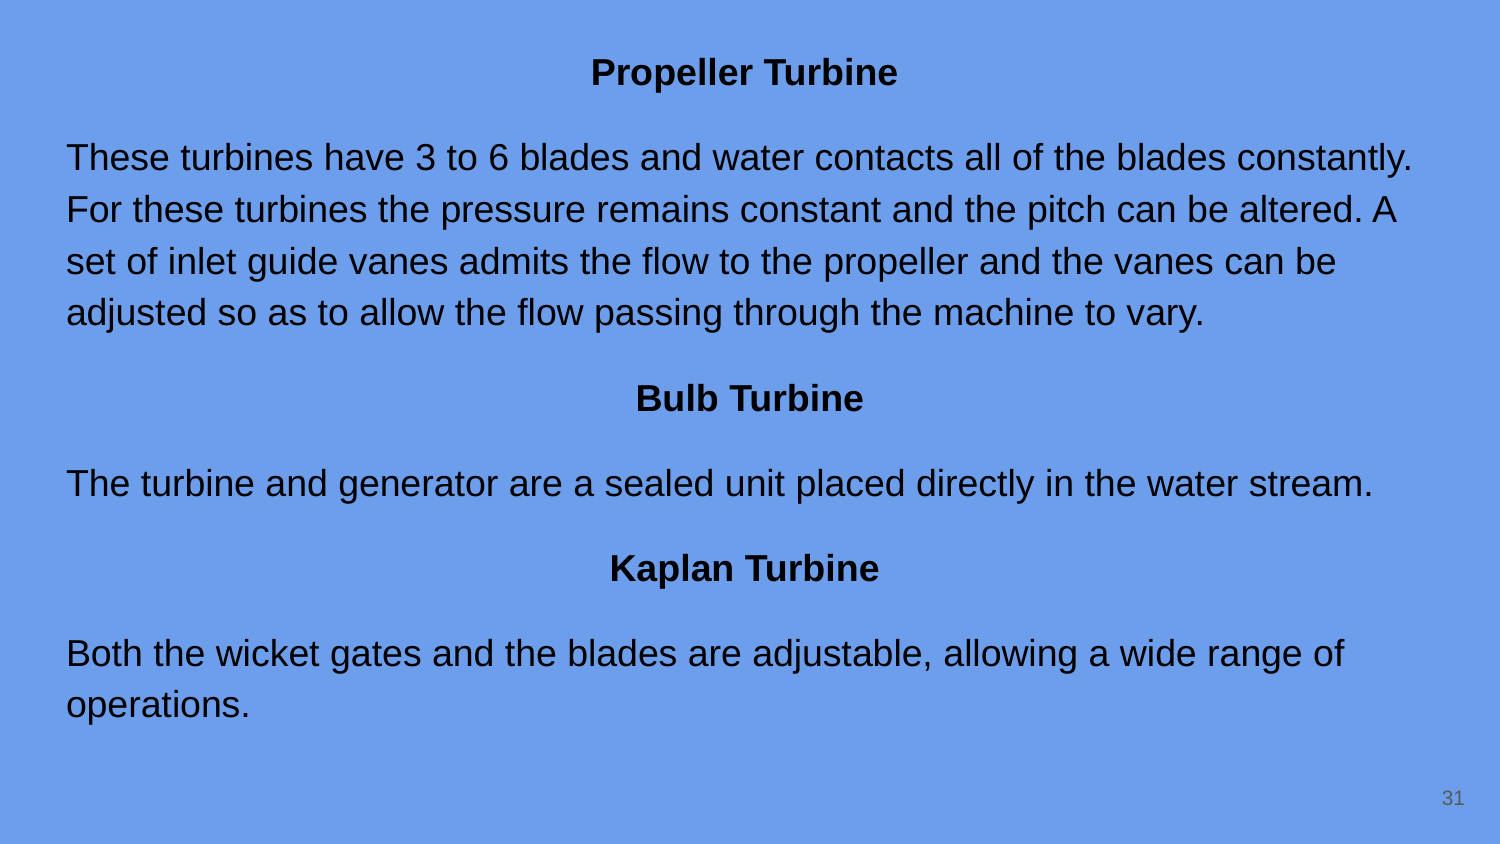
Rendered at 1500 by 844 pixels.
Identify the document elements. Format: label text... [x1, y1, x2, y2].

slide_number ‹#› [1389, 764, 1480, 830]
list Propeller Turbine These turbines have 3 to 6 blades and water contacts all of the blades constantly. For these turbines the pressure remains constant and the pitch can be altered. A set of inlet guide vanes admits the flow to the propeller and the vanes can be adjusted so as to allow the flow passing through the machine to vary. Bulb Turbine The turbine and generator are a sealed unit placed directly in the water stream. Kaplan Turbine Both the wicket gates and the blades are adjustable, allowing a wide range of operations. [51, 26, 1449, 750]
